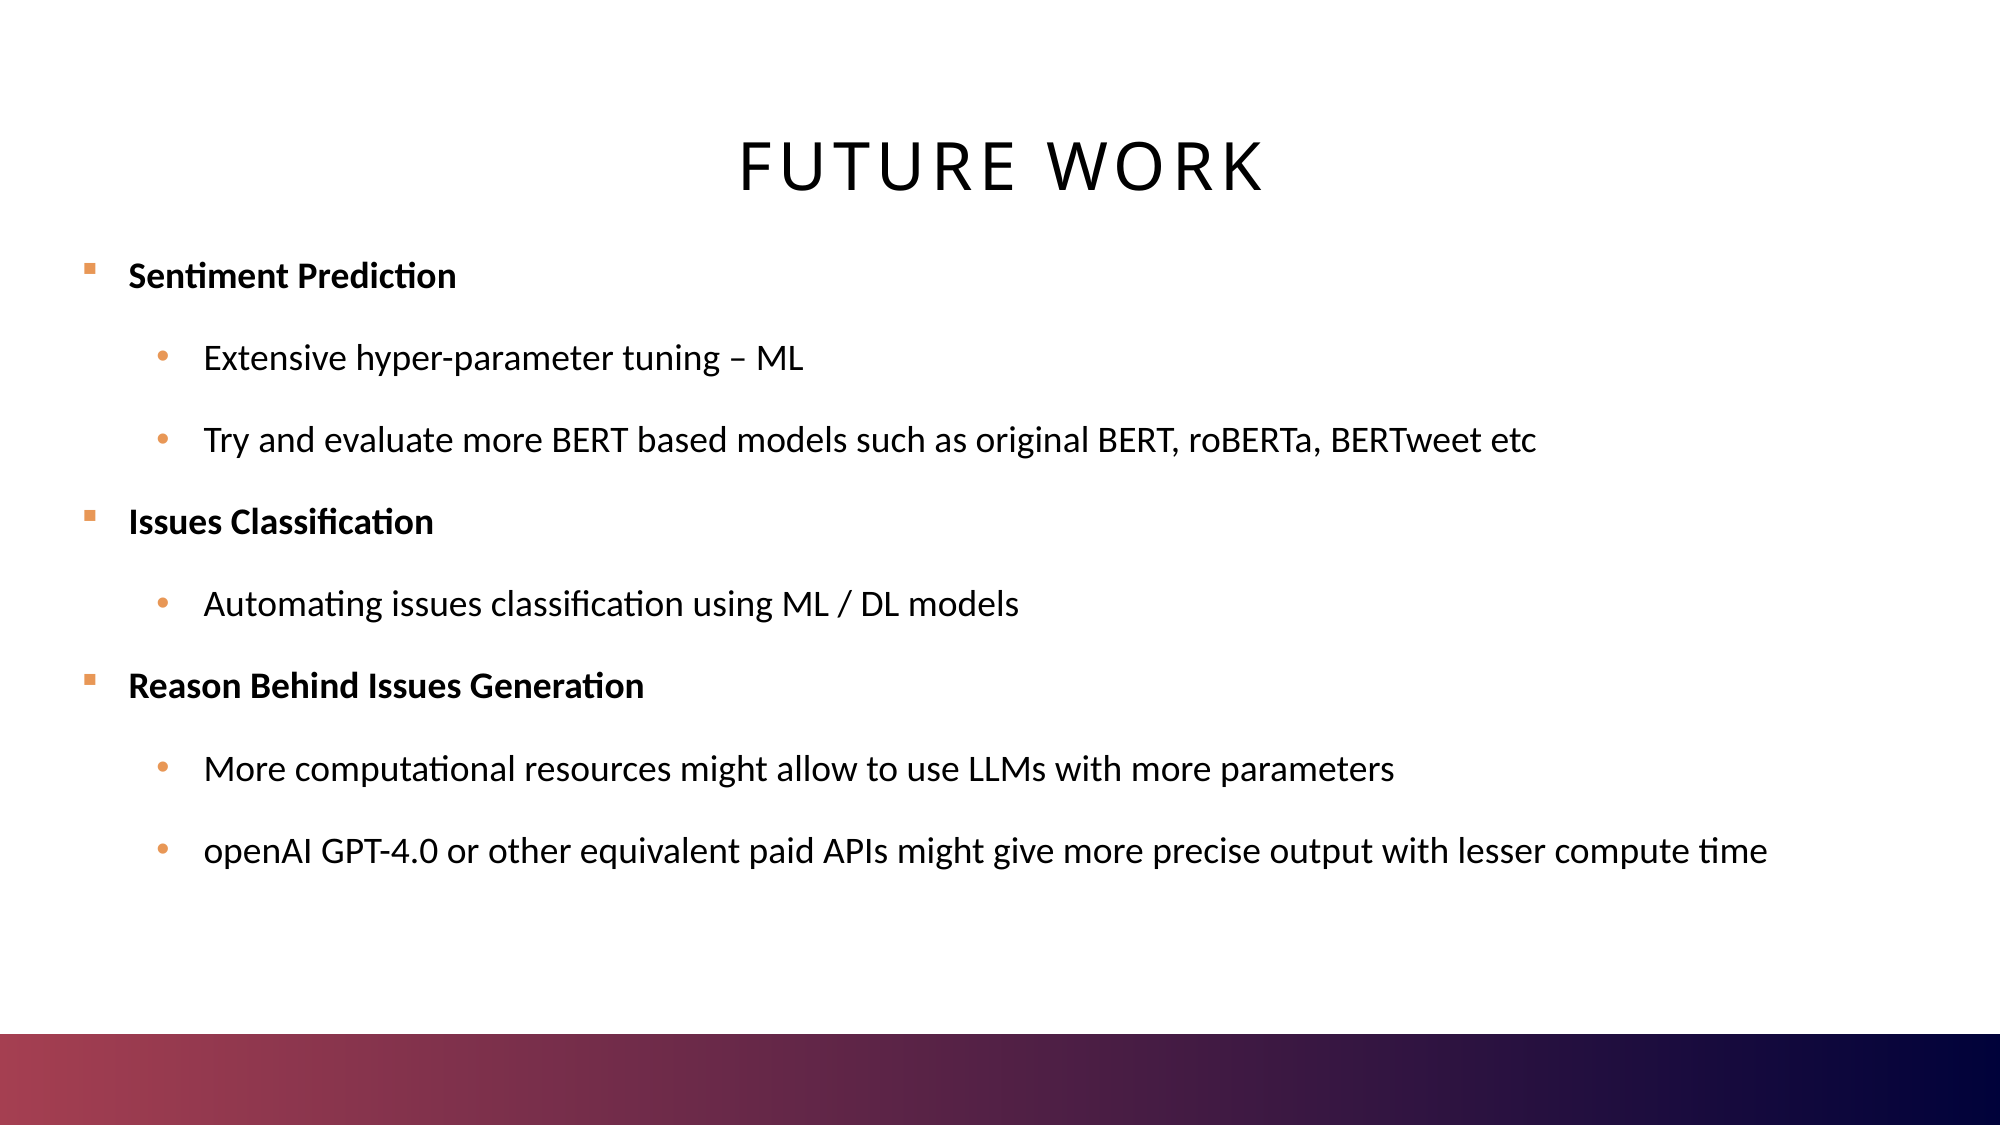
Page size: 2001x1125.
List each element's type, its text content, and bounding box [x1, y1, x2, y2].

list Sentiment Prediction Extensive hyper-parameter tuning – ML Try and evaluate more BERT based models such as original BERT, roBERTa, BERTweet etc Issues Classification Automating issues classification using ML / DL models Reason Behind Issues Generation More computational resources might allow to use LLMs with more parameters openAI GPT-4.0 or other equivalent paid APIs might give more precise output with lesser compute time [66, 248, 1920, 949]
text_box [0, 1033, 2000, 1125]
title FUTURE WORK [137, 60, 1863, 248]
